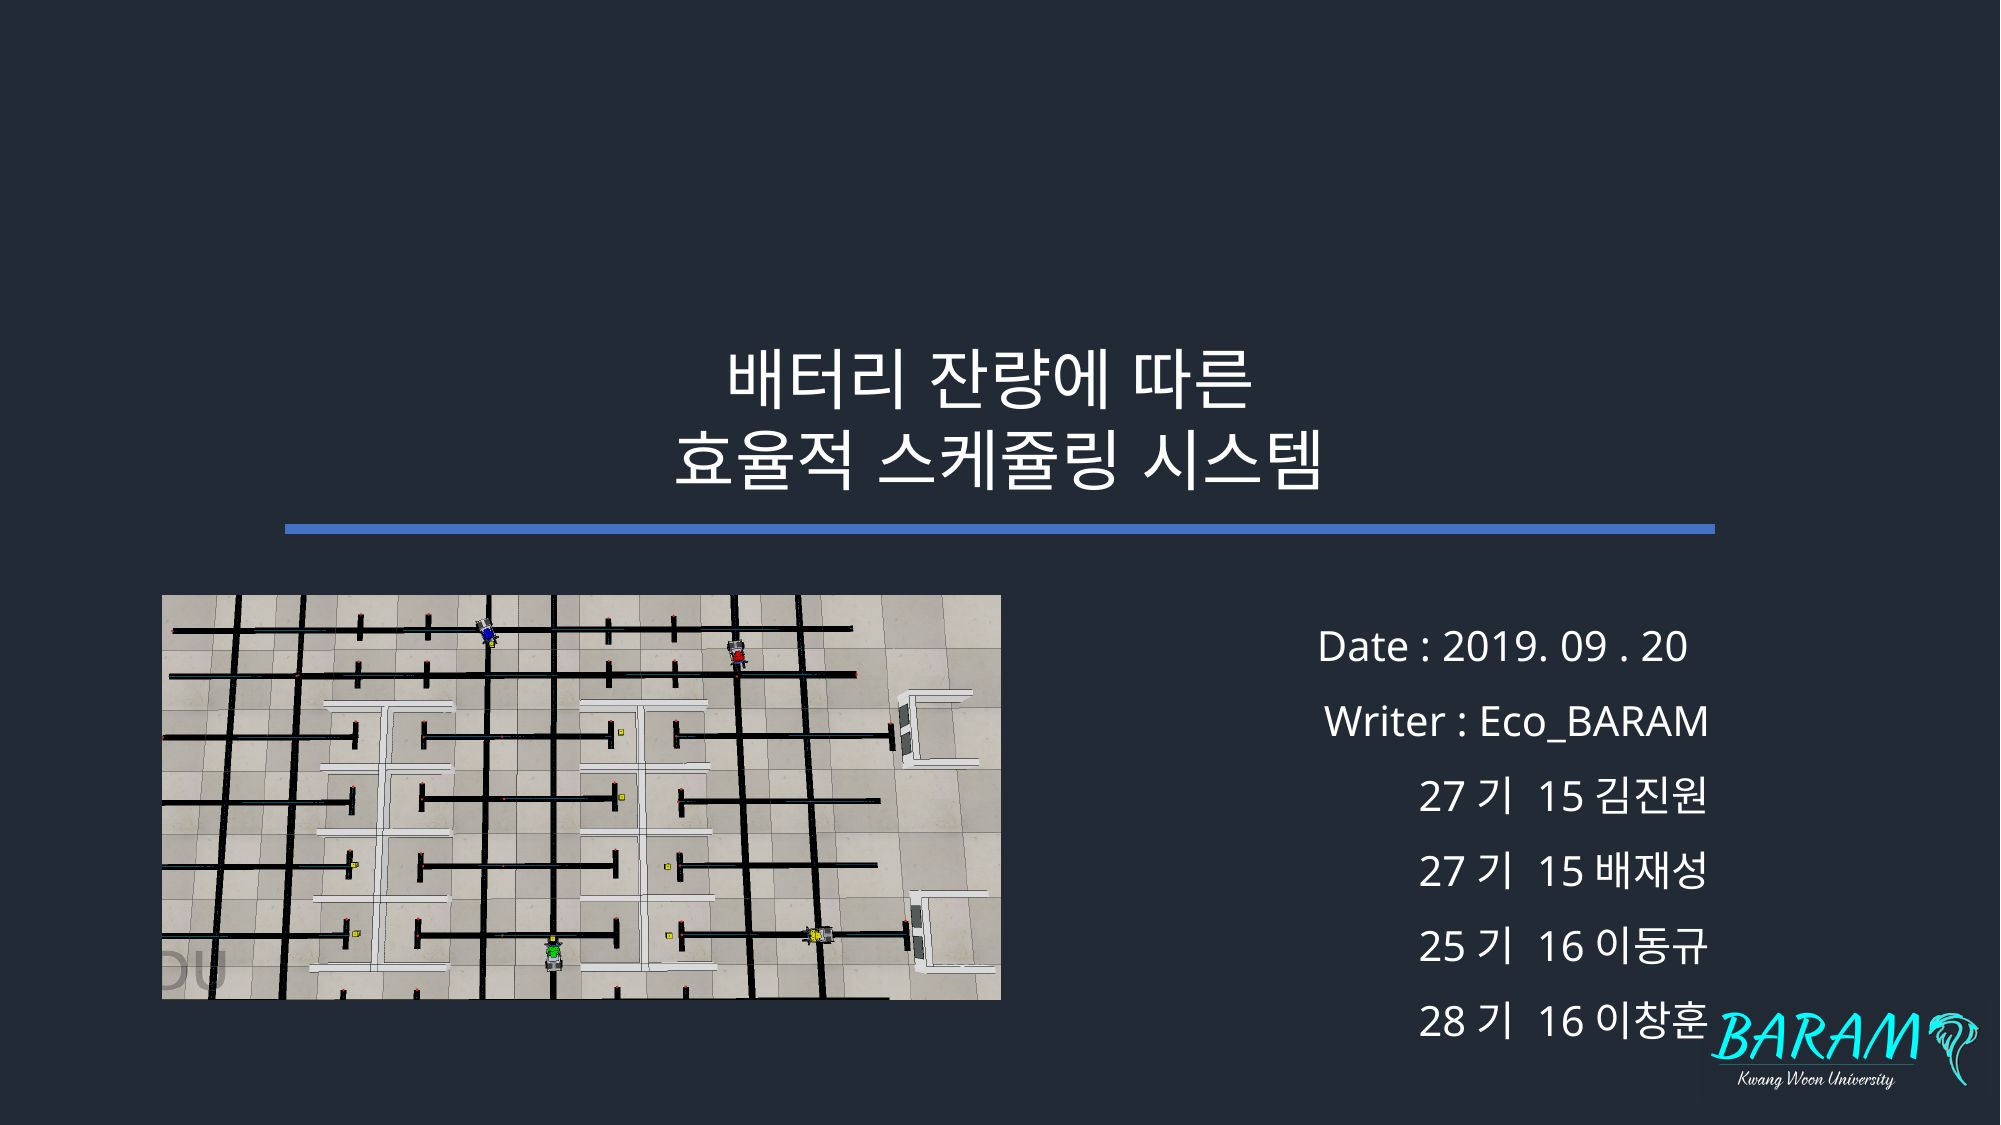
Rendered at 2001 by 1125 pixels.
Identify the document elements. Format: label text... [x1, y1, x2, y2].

picture [162, 595, 1001, 1000]
text_box 배터리 잔량에 따른 효율적 스케쥴링 시스템 [424, 330, 1576, 506]
text_box Date : 2019. 09 . 20 Writer : Eco_BARAM 27기 15김진원 27기 15배재성 25기 16이동규 28기 16이창훈 [967, 587, 1725, 1053]
picture [1700, 999, 1986, 1102]
